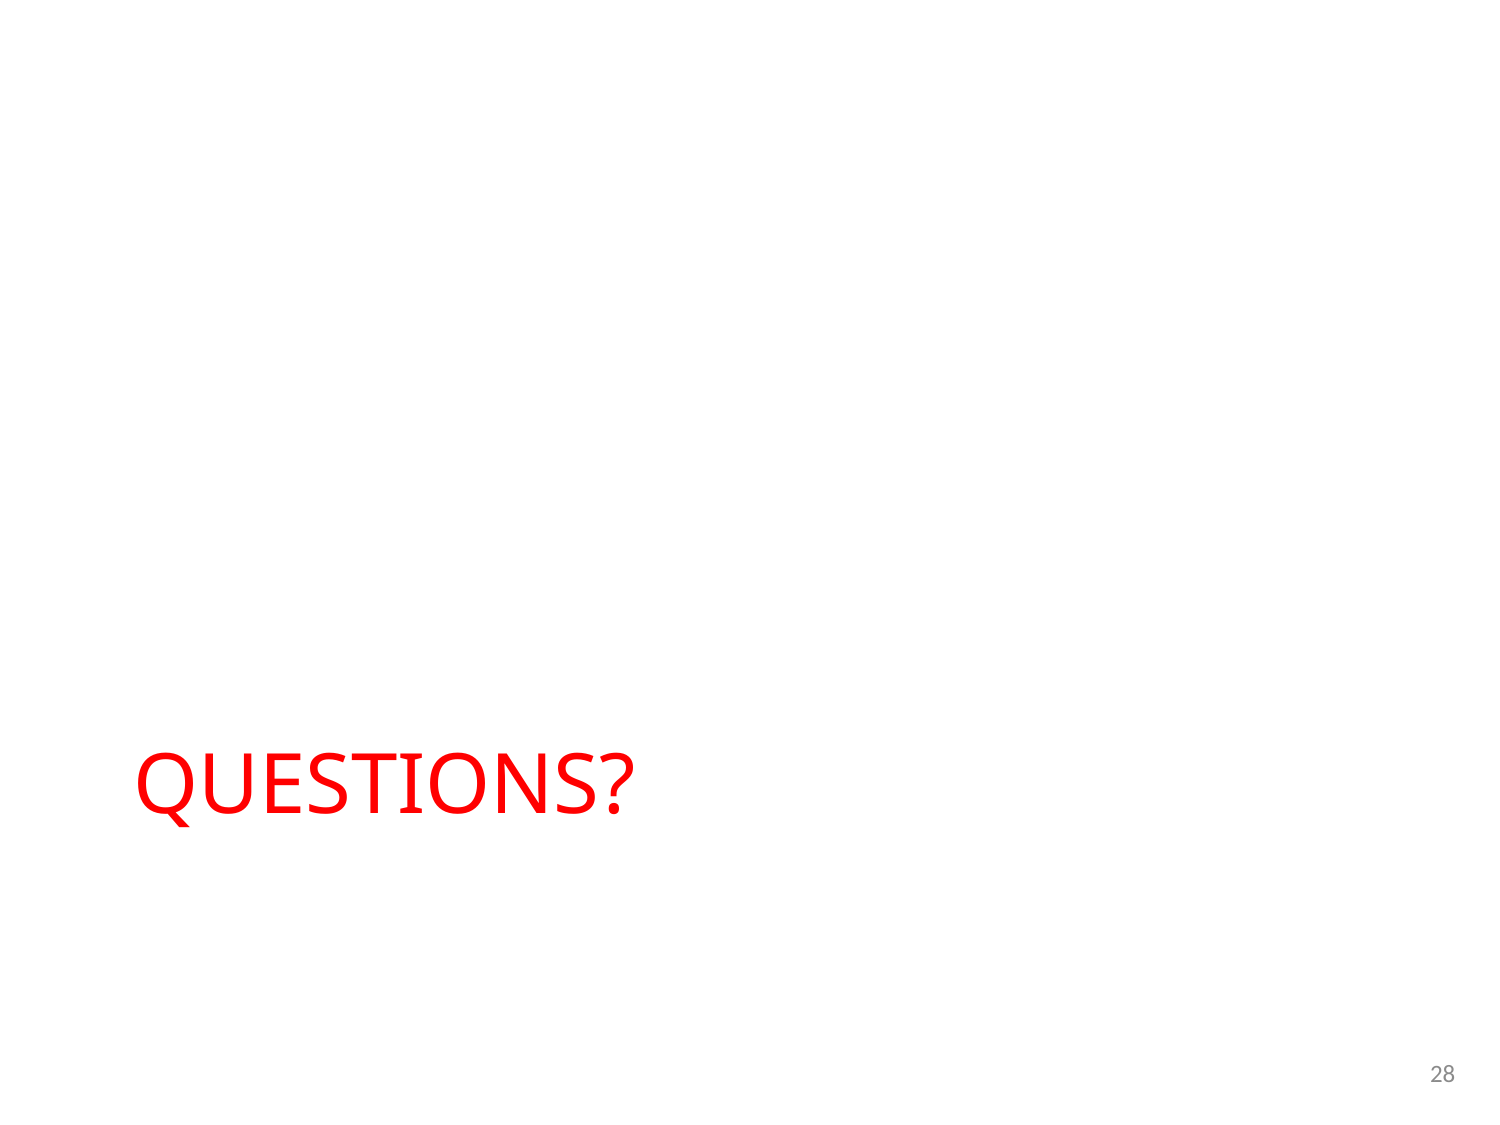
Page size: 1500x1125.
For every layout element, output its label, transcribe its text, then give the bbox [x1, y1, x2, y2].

slide_number 28 [1120, 1042, 1471, 1103]
title questions? [118, 722, 1394, 947]
